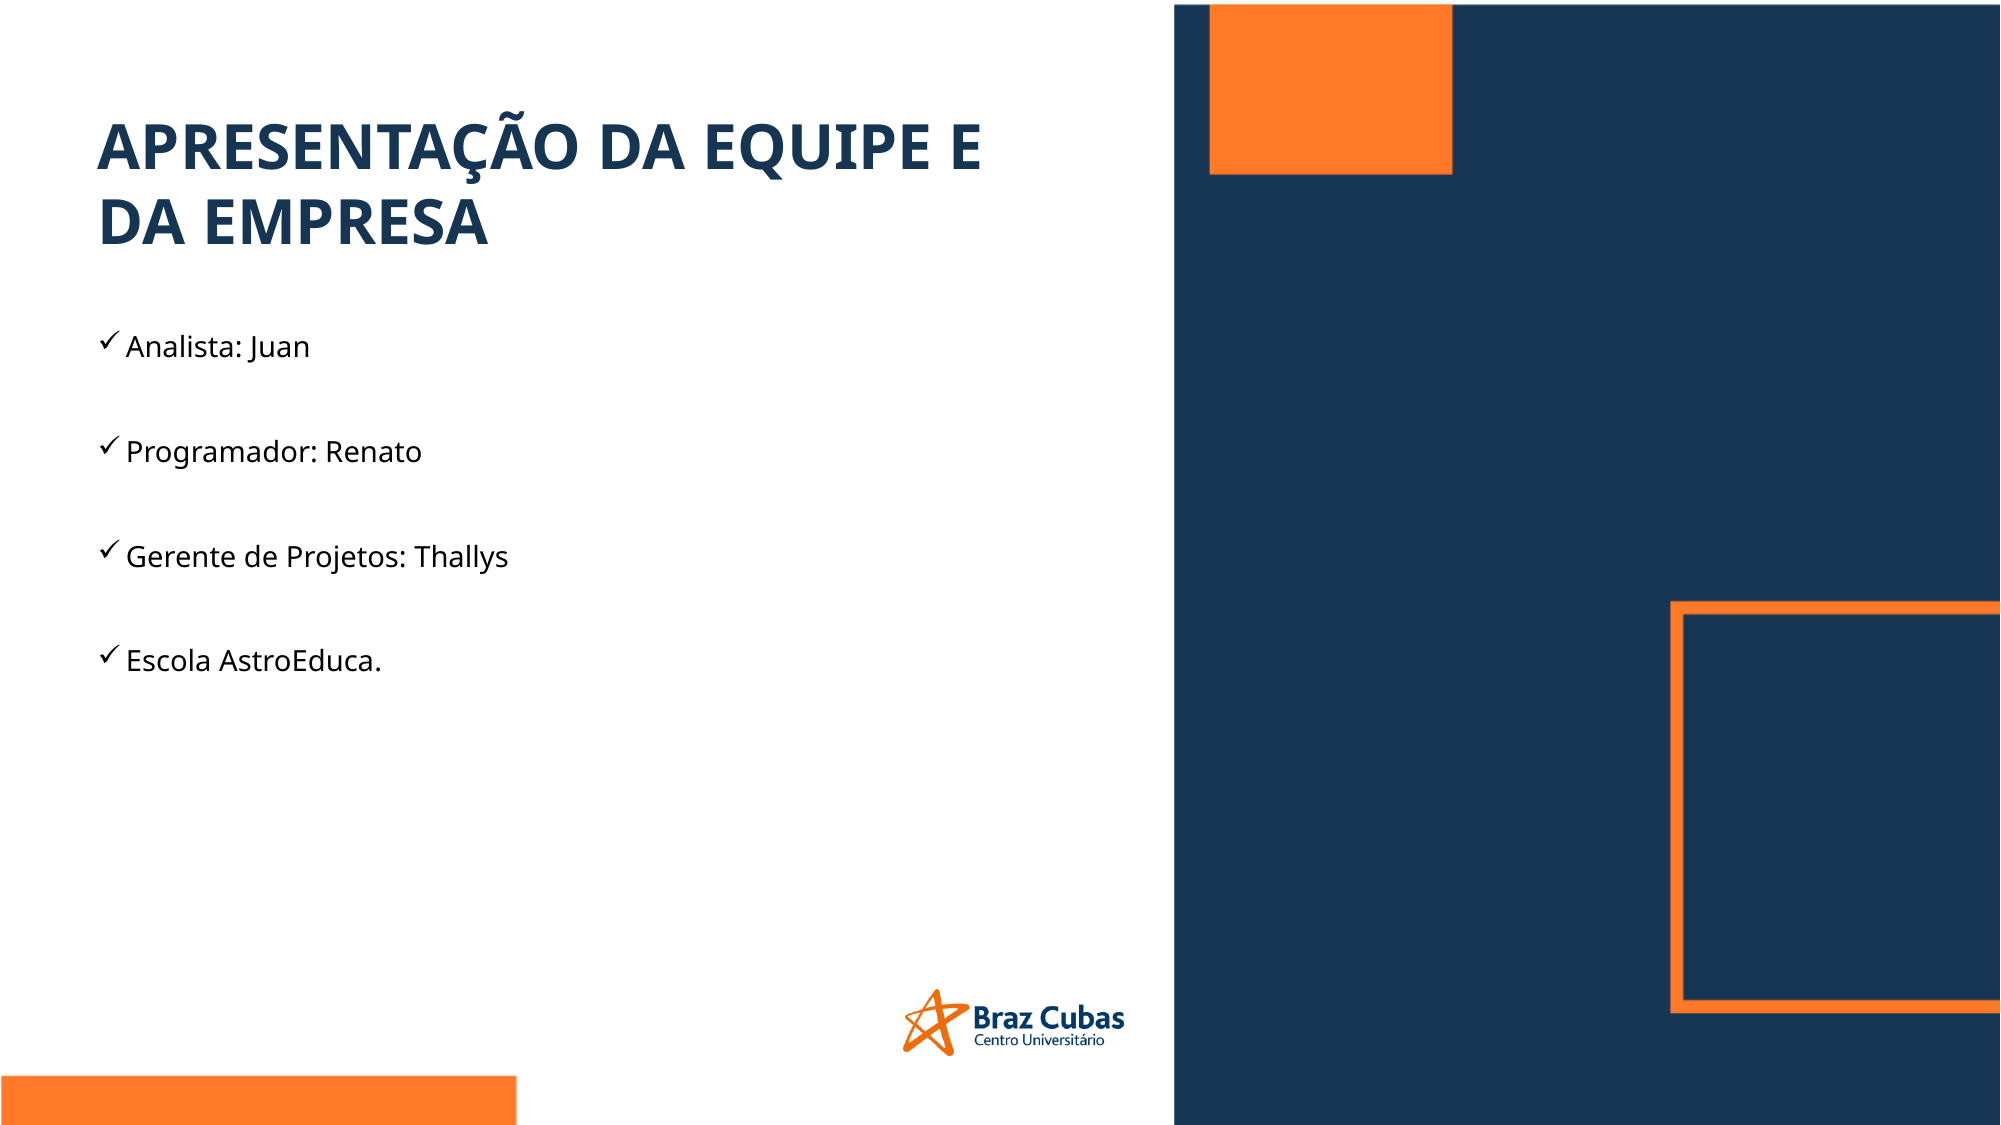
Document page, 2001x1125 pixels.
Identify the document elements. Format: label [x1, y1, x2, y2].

list [0, 3, 2000, 1125]
picture [903, 989, 1124, 1056]
